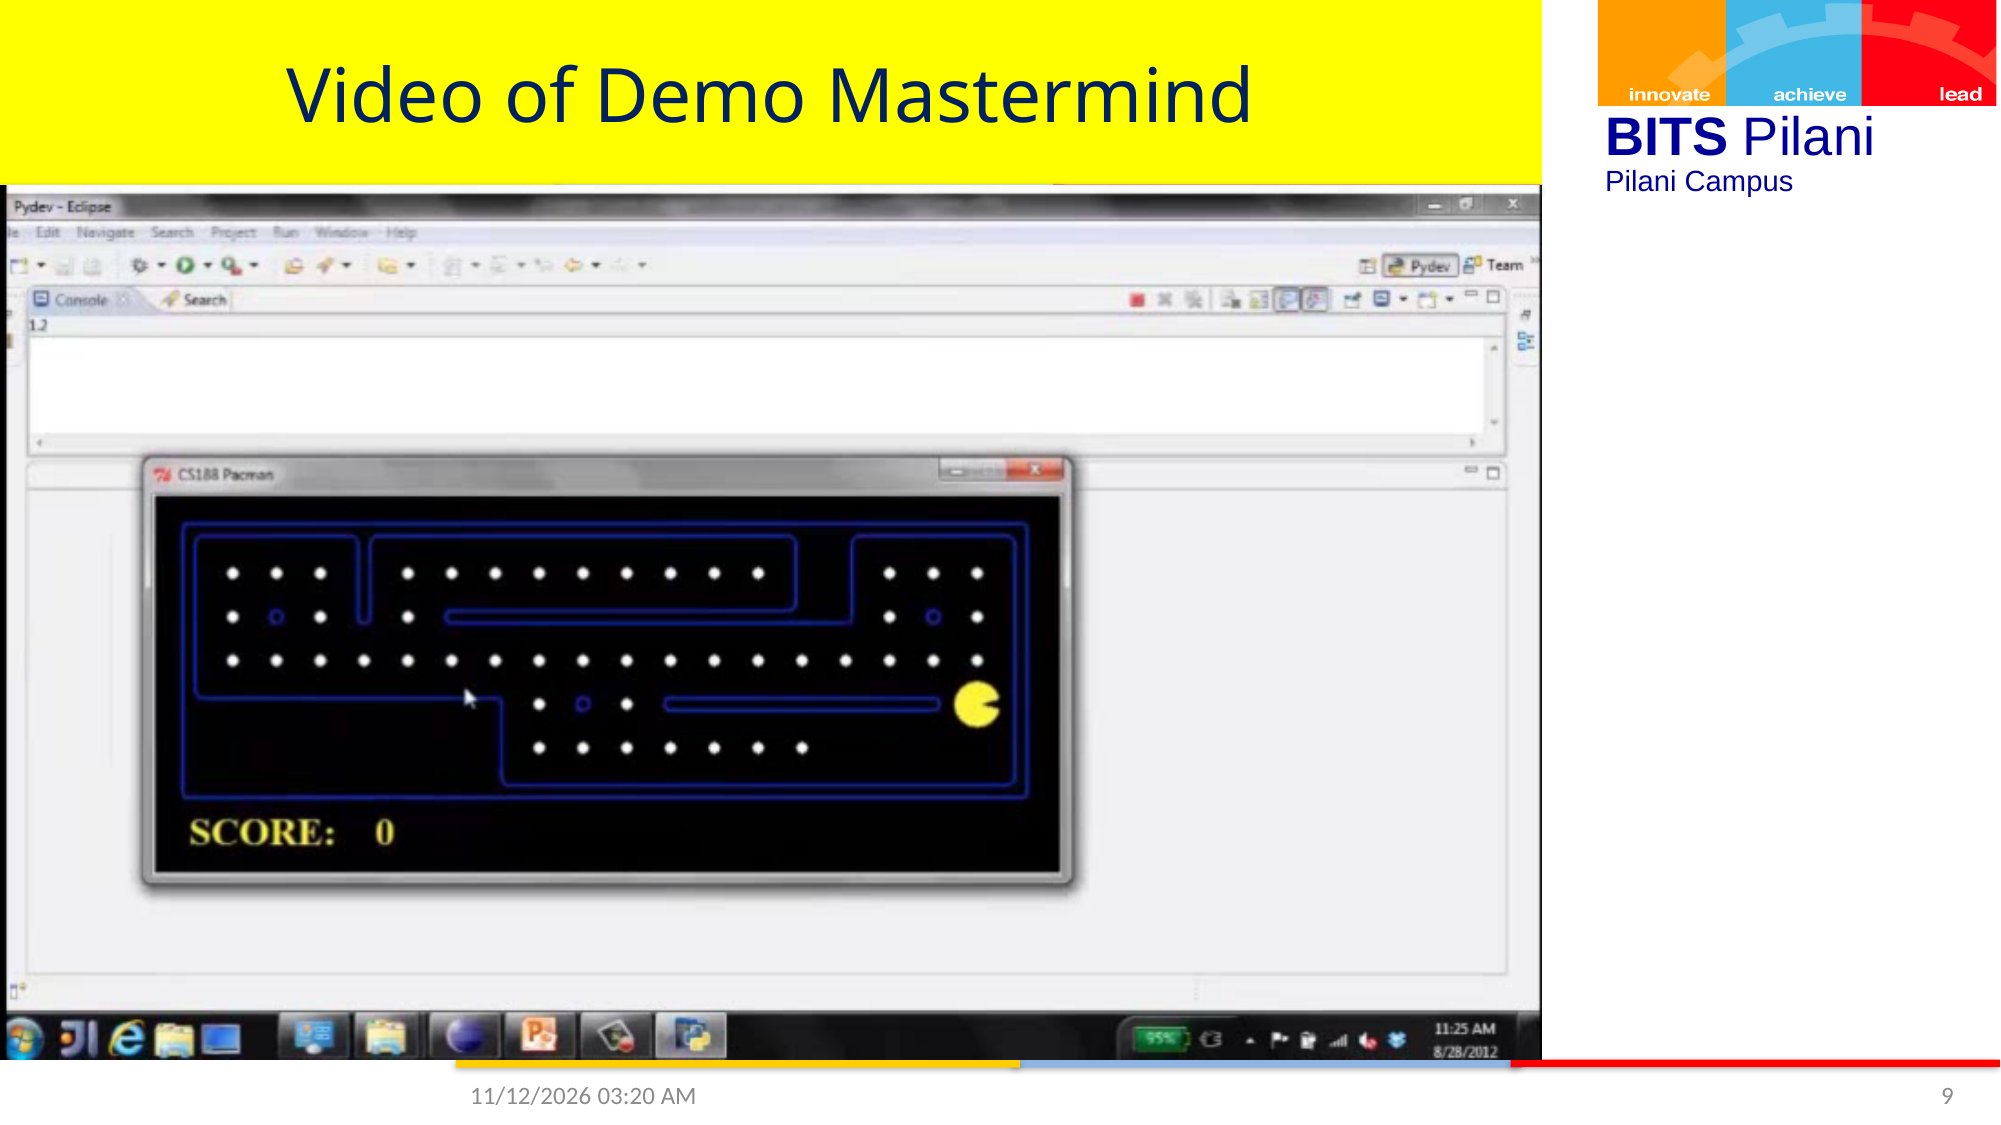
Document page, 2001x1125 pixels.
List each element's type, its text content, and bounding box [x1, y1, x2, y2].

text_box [0, 184, 1543, 1061]
title Video of Demo Mastermind [0, 0, 1543, 184]
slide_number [455, 1068, 922, 1125]
slide_number 9 [1749, 1065, 1969, 1125]
picture [1597, 0, 1997, 106]
